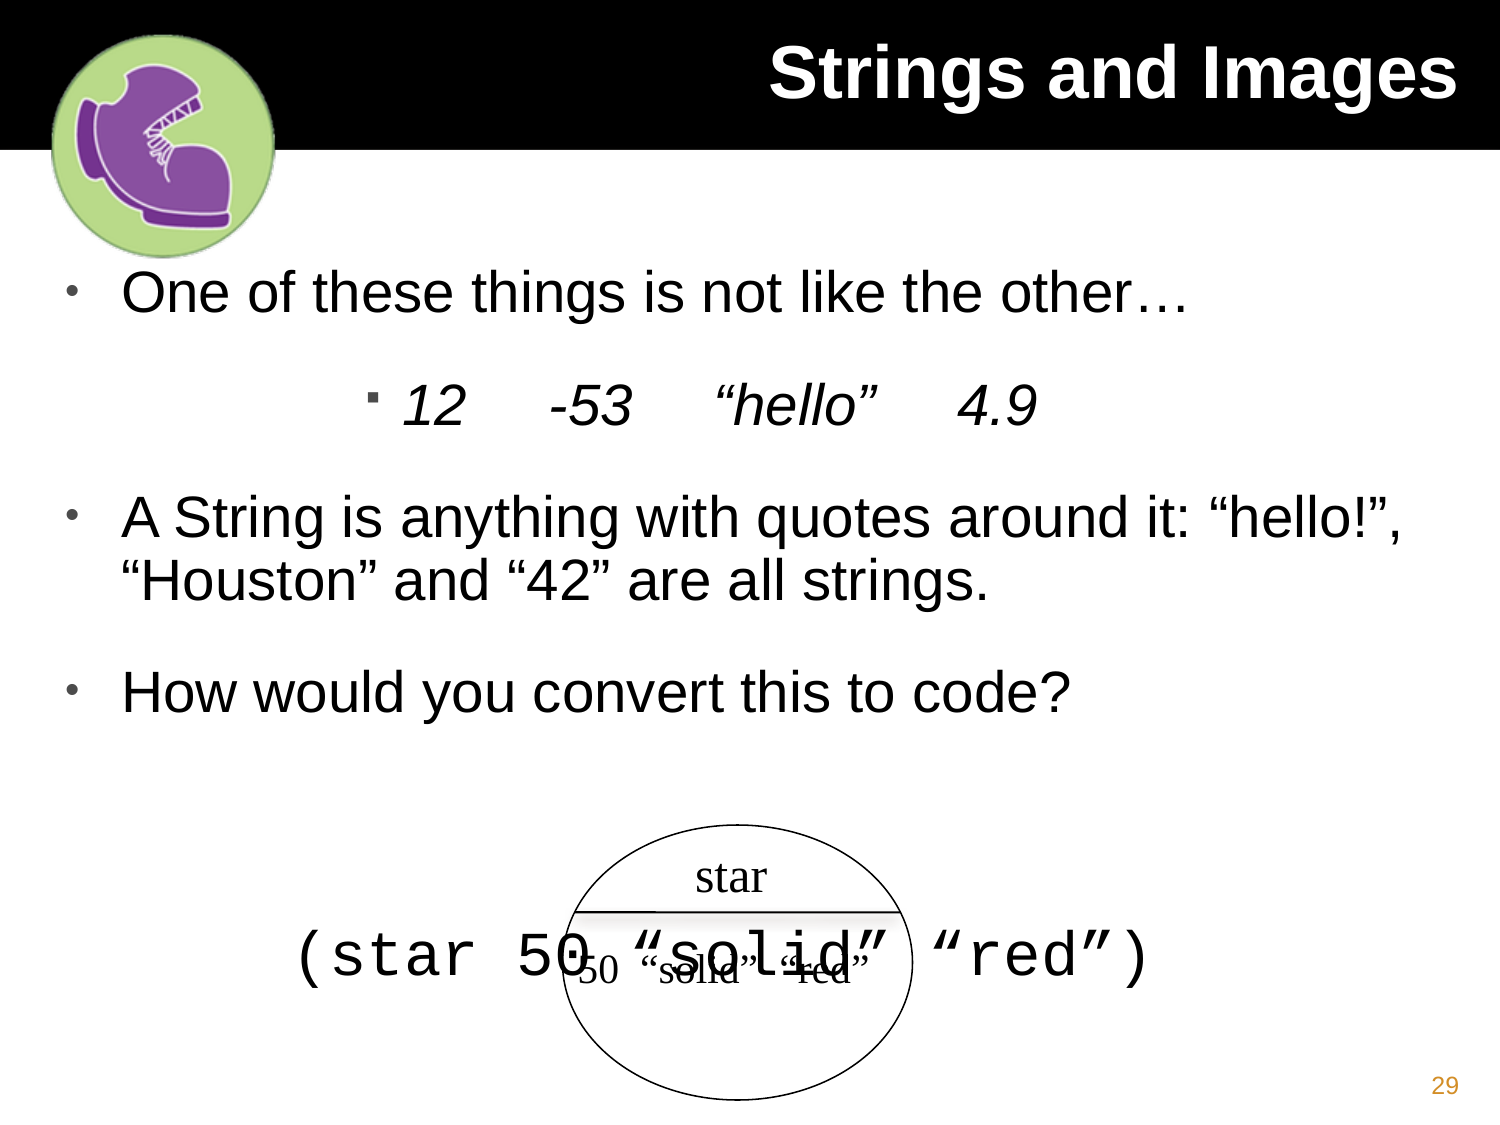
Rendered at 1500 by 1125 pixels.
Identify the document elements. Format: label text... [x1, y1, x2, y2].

text_box (star 50 “solid” “red”) [291, 912, 552, 988]
slide_number 29 [1350, 1061, 1475, 1103]
list One of these things is not like the other… 12 -53 “hello” 4.9 A String is anything with quotes around it: “hello!”, “Houston” and “42” are all strings. How would you convert this to code? [50, 254, 1475, 998]
text_box (star 50 “solid” “red”) [920, 912, 1155, 988]
title Strings and Images [50, 0, 1475, 138]
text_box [562, 824, 913, 1101]
picture [47, 31, 280, 263]
